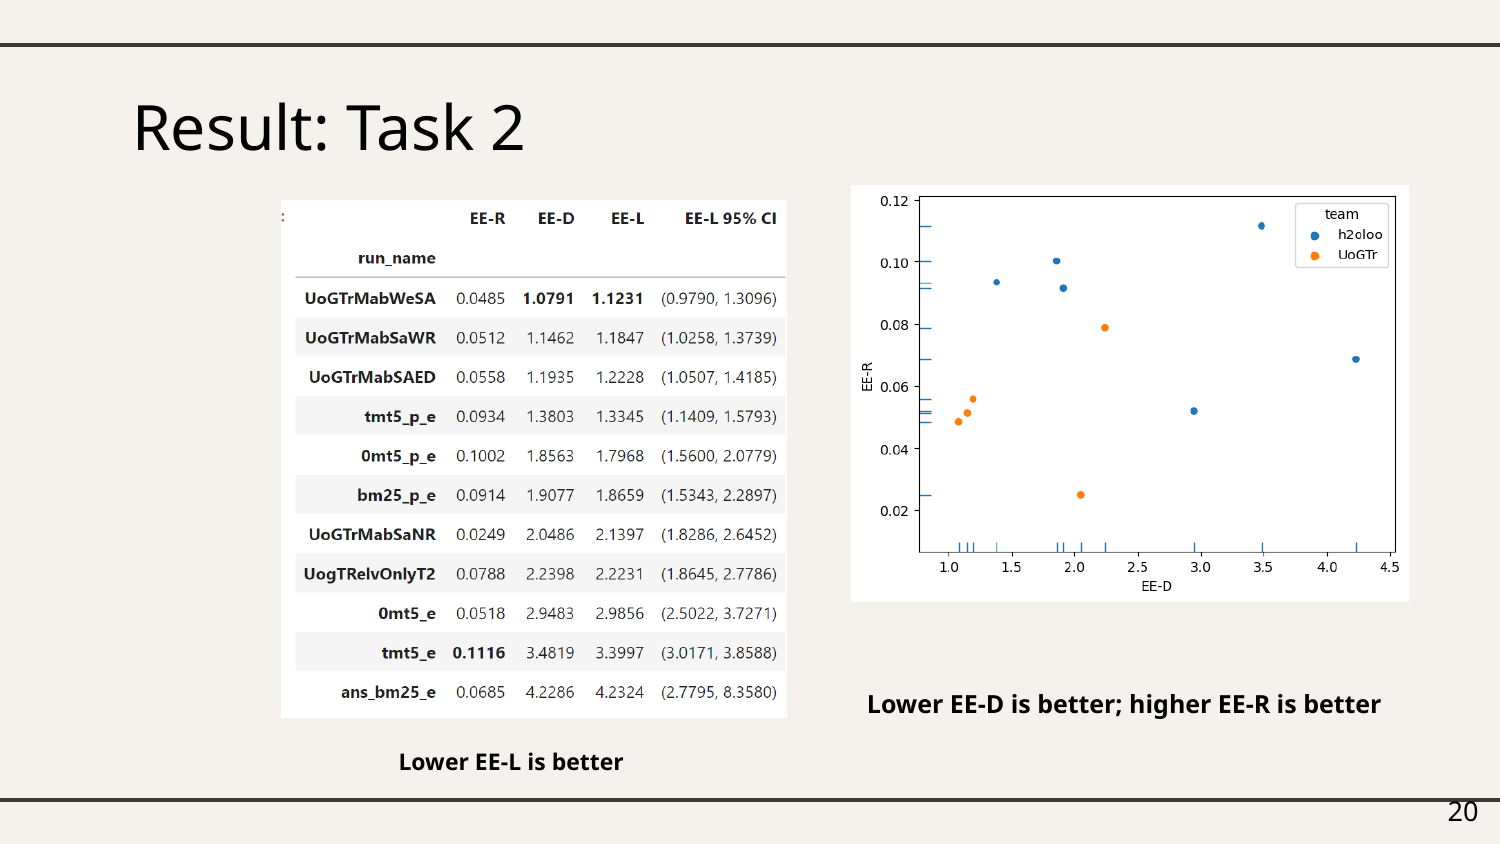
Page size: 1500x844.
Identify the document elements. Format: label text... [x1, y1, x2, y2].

text_box Lower EE-D is better; higher EE-R is better [851, 673, 1475, 734]
picture [851, 185, 1409, 602]
text_box Lower EE-L is better [383, 733, 657, 789]
slide_number ‹#› [1403, 779, 1494, 844]
picture [280, 200, 787, 718]
title Result: Task 2 [116, 72, 1383, 167]
